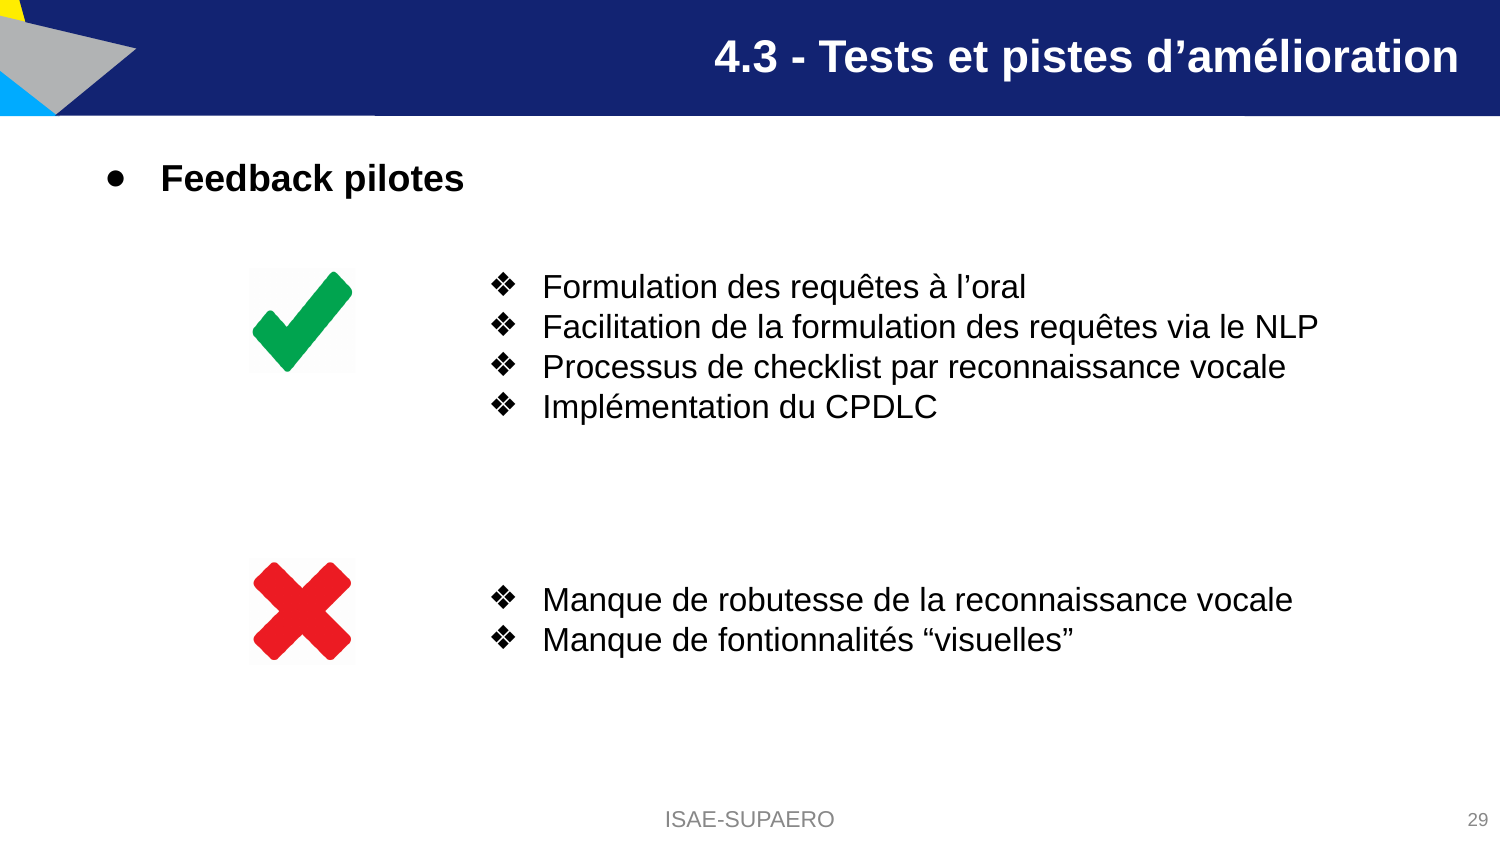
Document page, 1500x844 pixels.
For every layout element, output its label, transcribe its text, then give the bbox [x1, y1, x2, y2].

text_box Formulation des requêtes à l’oral Facilitation de la formulation des requêtes via le NLP Processus de checklist par reconnaissance vocale Implémentation du CPDLC [452, 250, 1356, 440]
picture [248, 558, 356, 665]
picture [248, 268, 356, 374]
footer ISAE-SUPAERO [496, 796, 1004, 842]
text_box Manque de robutesse de la reconnaissance vocale Manque de fontionnalités “visuelles” [452, 563, 1356, 674]
text_box Feedback pilotes [70, 139, 646, 214]
slide_number 29 [1162, 796, 1500, 842]
title 4.3 - Tests et pistes d’amélioration [80, 0, 1472, 116]
